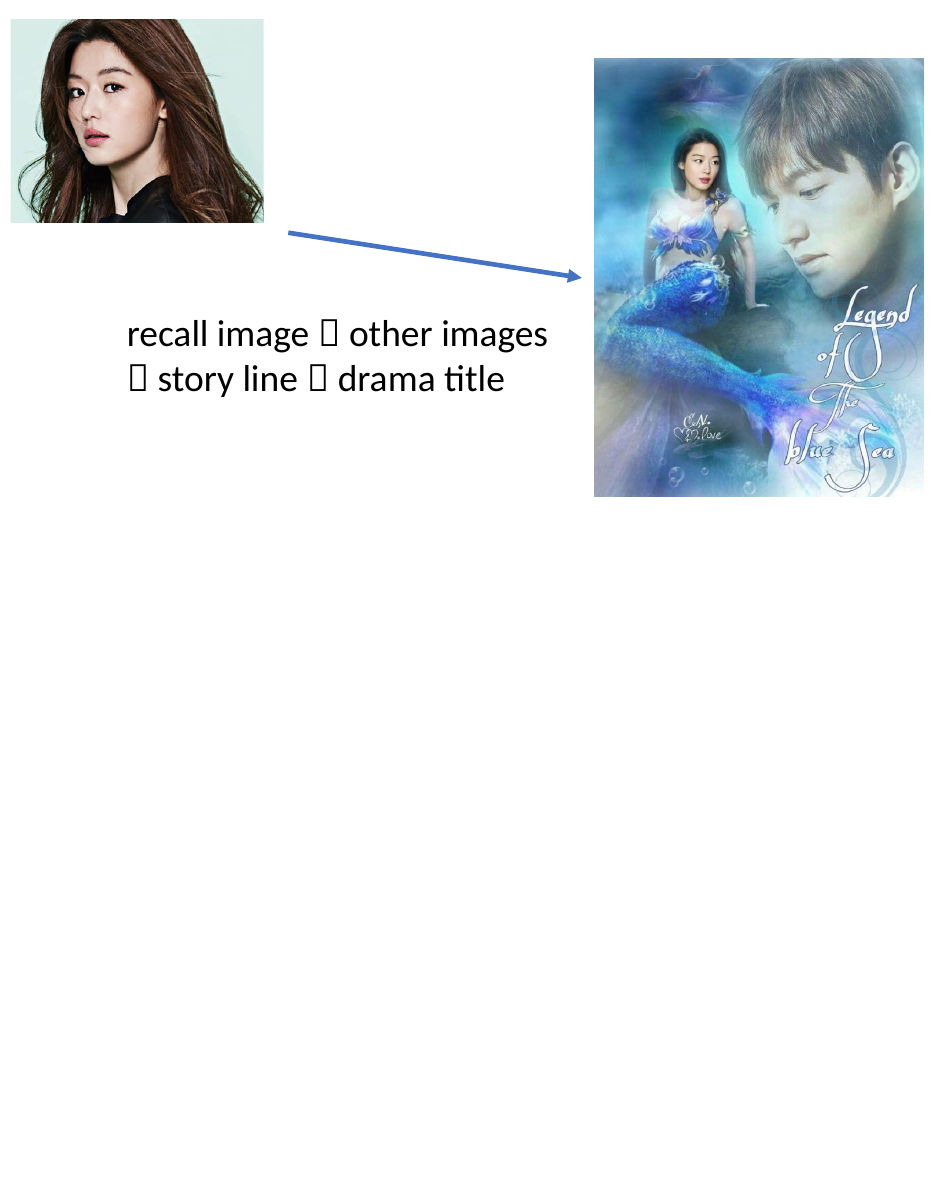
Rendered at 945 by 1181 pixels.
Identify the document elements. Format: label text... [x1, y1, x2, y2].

picture [594, 58, 924, 497]
picture [10, 18, 264, 223]
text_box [288, 232, 582, 278]
text_box recall image  other images  story line  drama title [112, 301, 564, 406]
